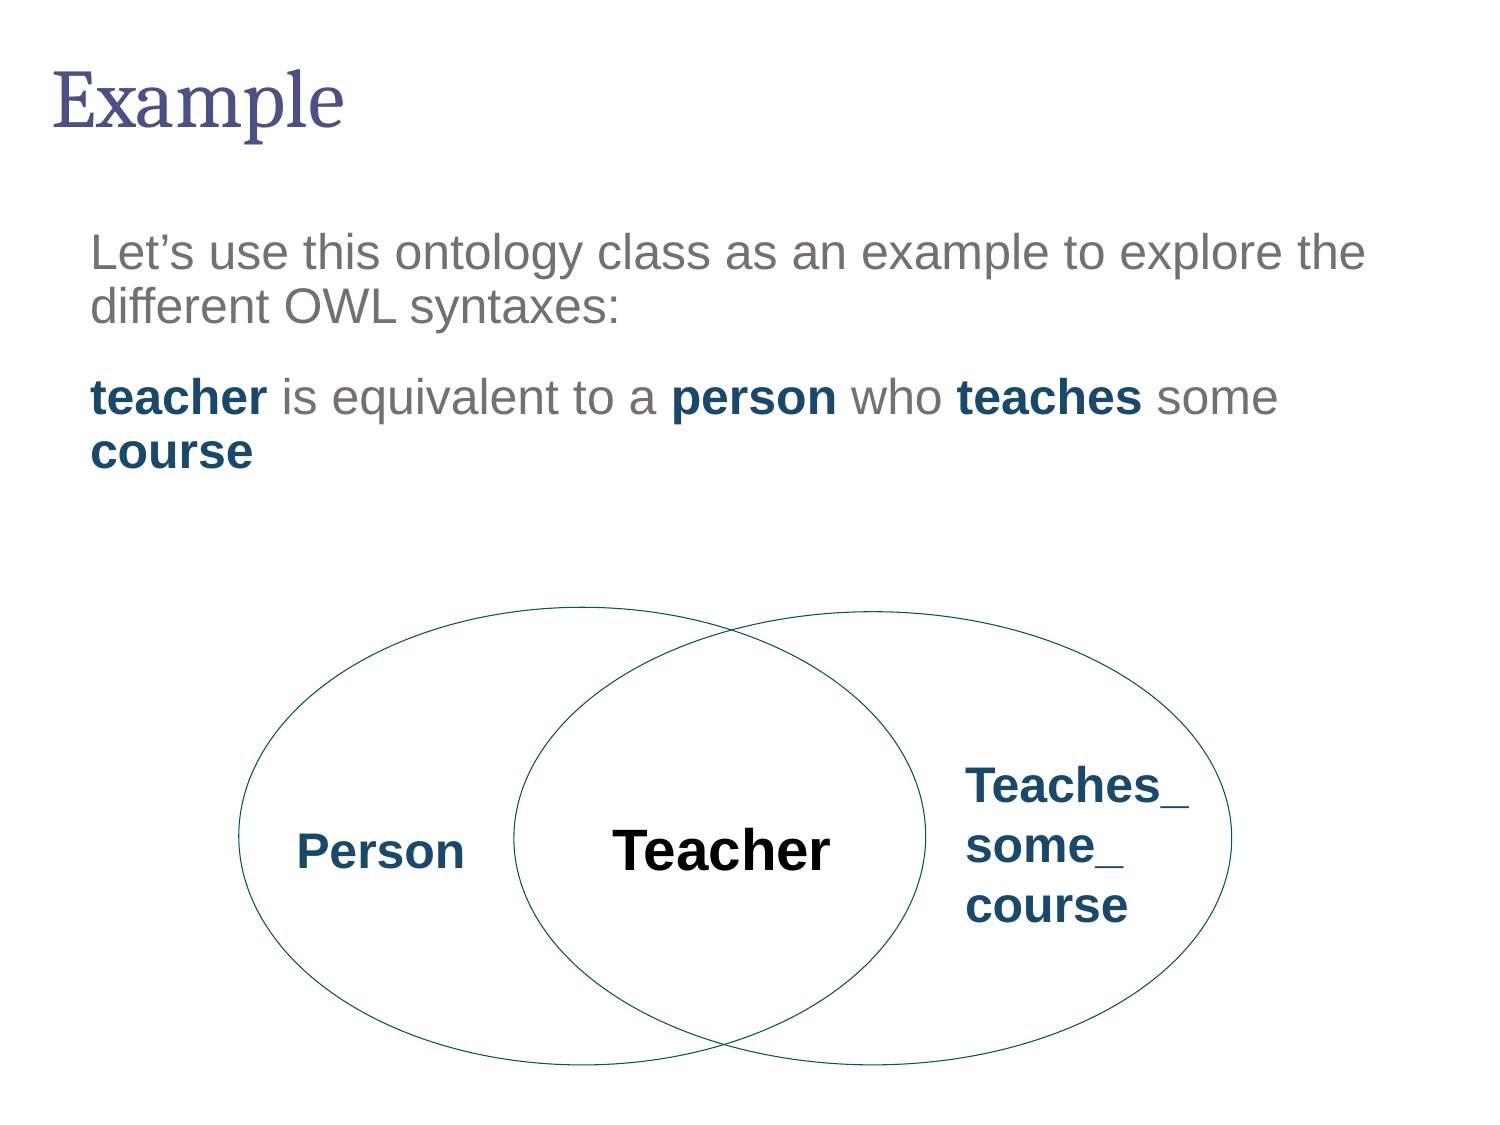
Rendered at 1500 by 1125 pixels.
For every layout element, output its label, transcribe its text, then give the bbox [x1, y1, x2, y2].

list Let’s use this ontology class as an example to explore the different OWL syntaxes: teacher is equivalent to a person who teaches some course [75, 218, 1425, 962]
text_box Teaches_ some_ course [950, 744, 1204, 940]
title Example [36, 25, 1464, 175]
text_box Person [281, 811, 481, 886]
text_box [513, 611, 1200, 1066]
text_box [238, 606, 731, 1066]
text_box Teacher [597, 804, 847, 890]
text_box [1204, 750, 1233, 927]
